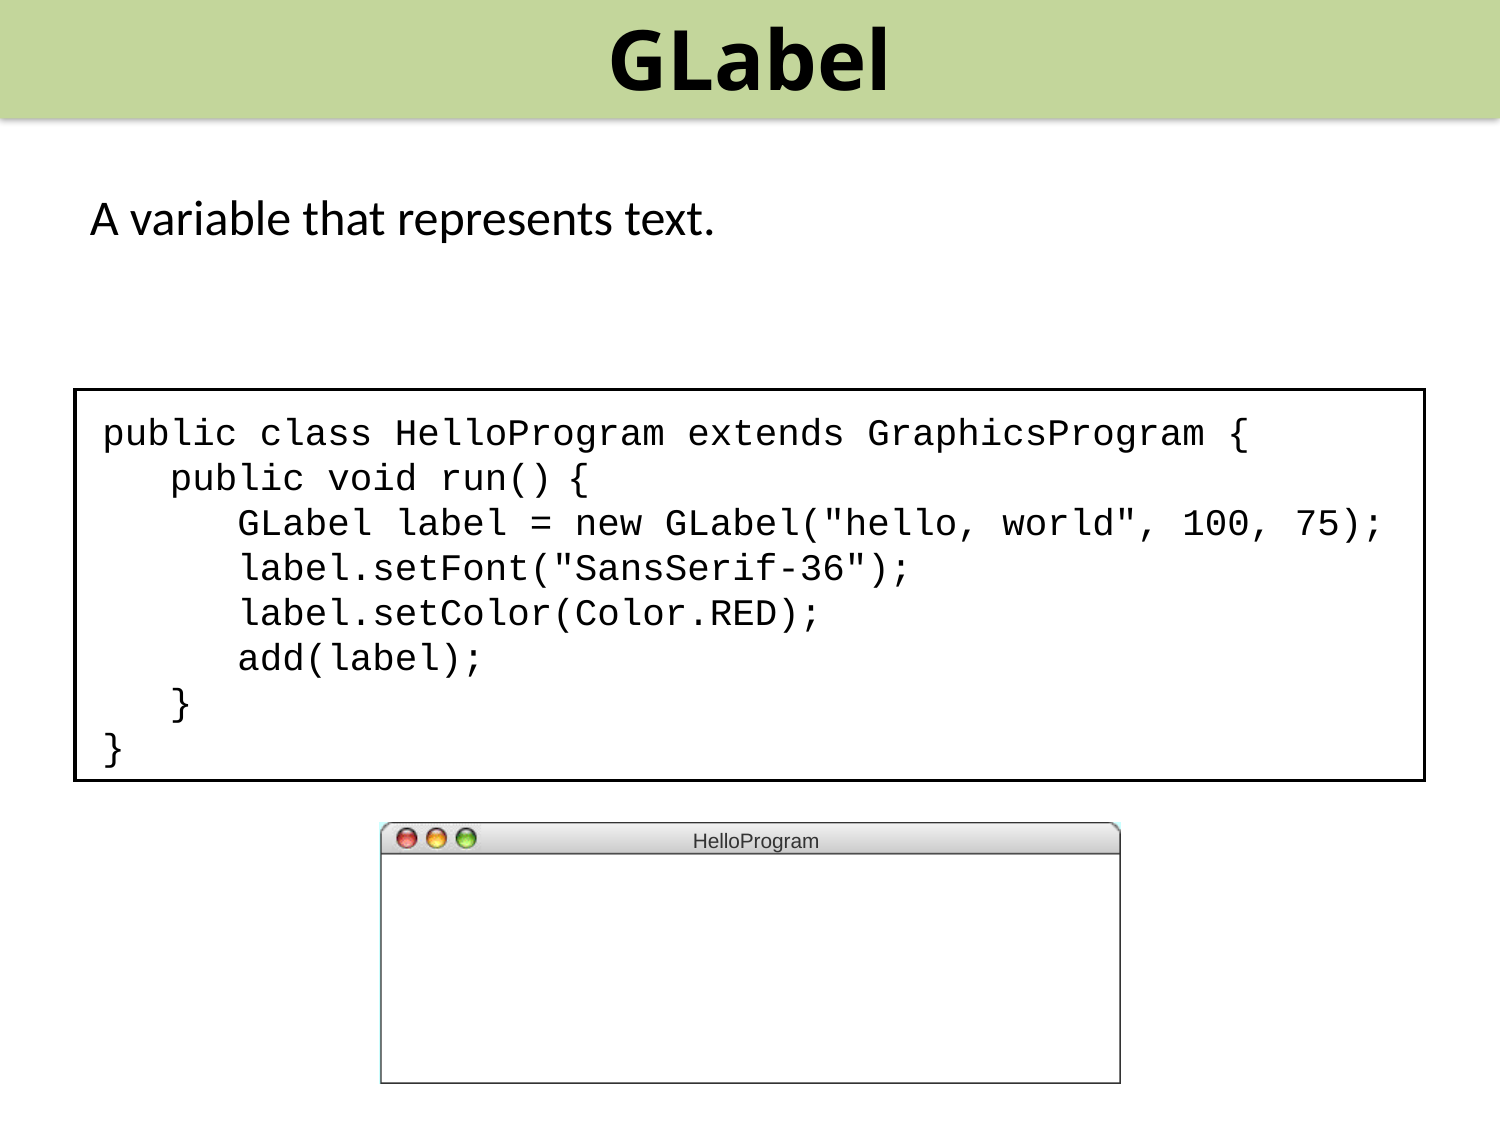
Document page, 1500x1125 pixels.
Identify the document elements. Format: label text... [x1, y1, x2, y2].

text_box A variable that represents text. [74, 187, 1425, 254]
text_box public class HelloProgram extends GraphicsProgram { public void run() { GLabel label = new GLabel("hello, world", 100, 75); label.setFont("SansSerif-36"); label.setColor(Color.RED); add(label); } } [87, 391, 1413, 776]
text_box [74, 389, 1425, 781]
text_box GLabel [0, 0, 1500, 122]
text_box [378, 819, 1122, 1084]
